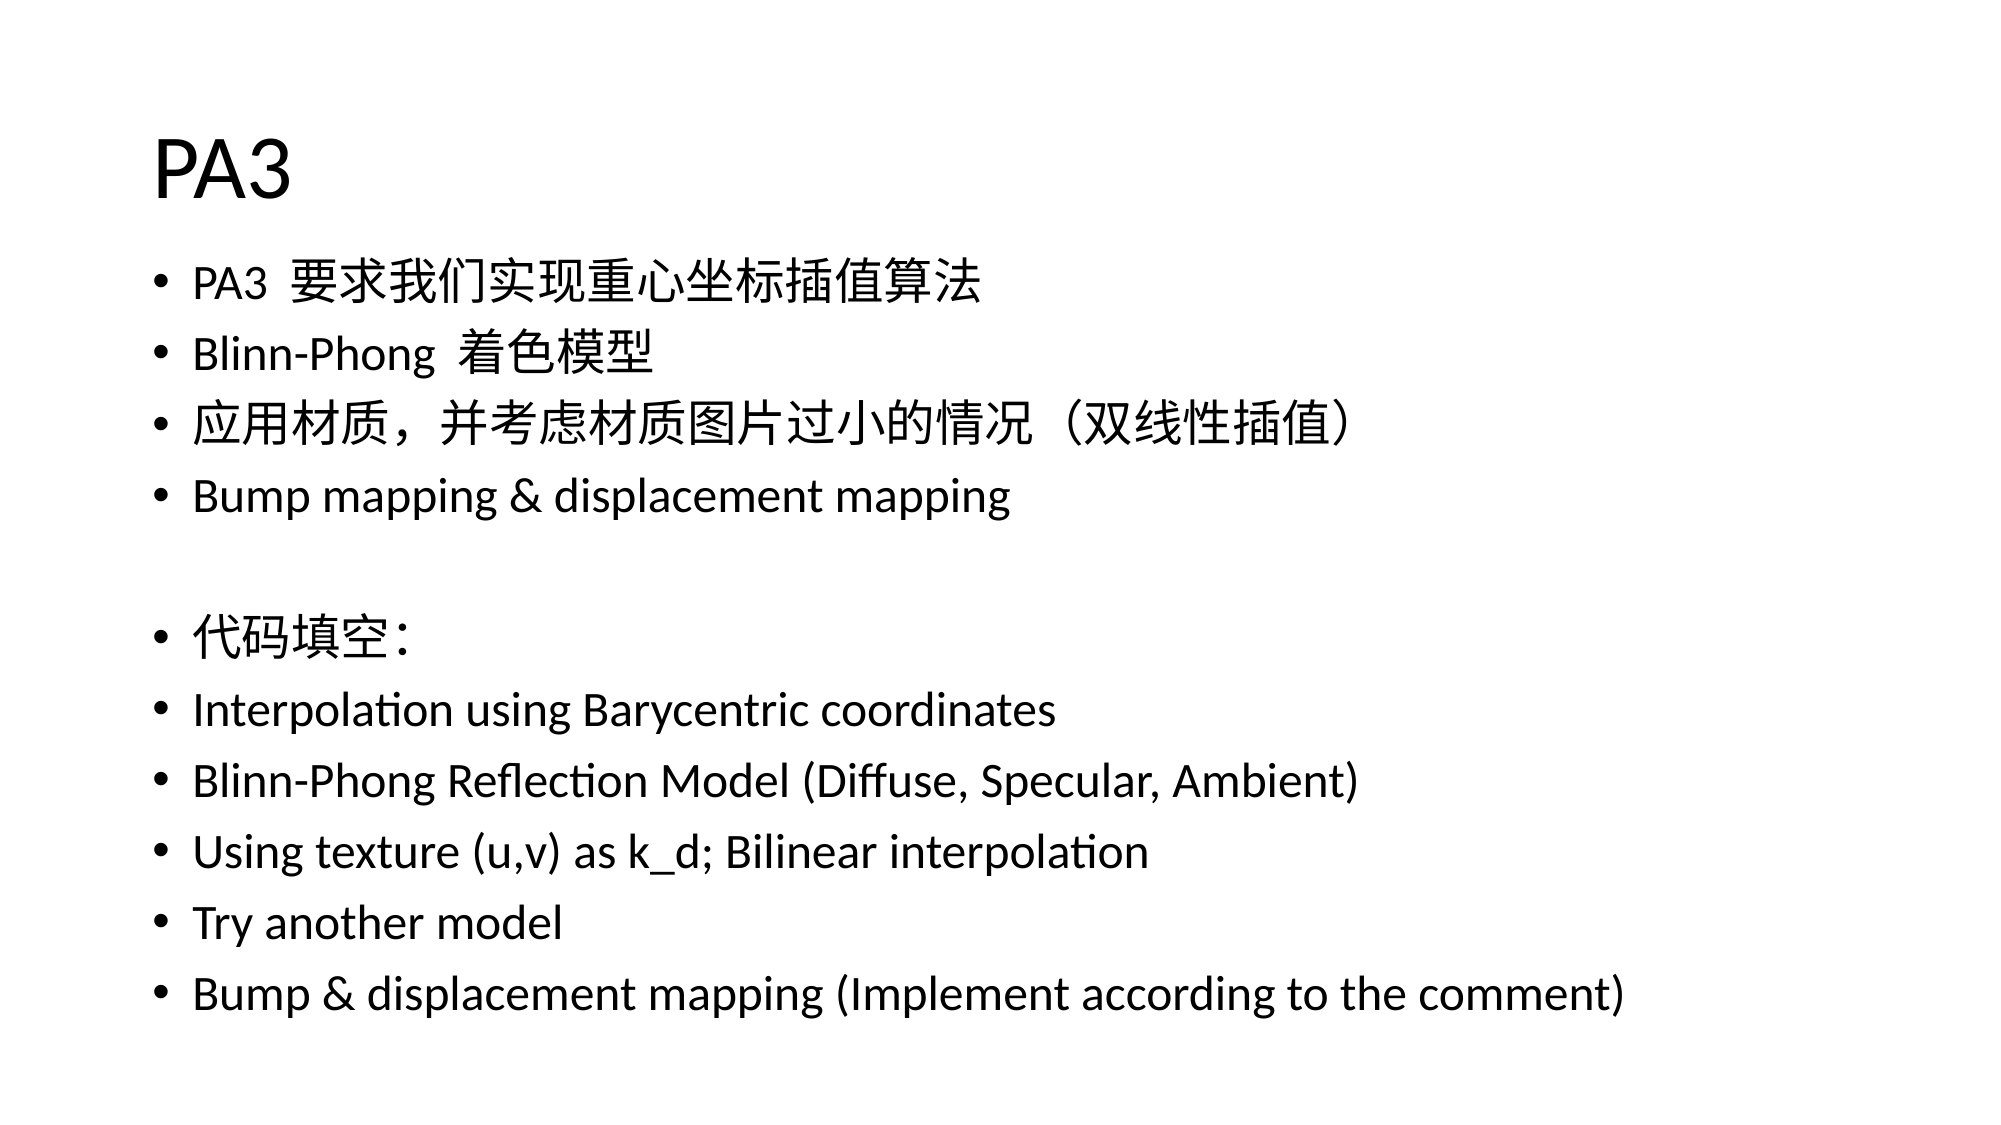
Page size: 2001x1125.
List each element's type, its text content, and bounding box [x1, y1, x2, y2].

title PA3 [137, 59, 1863, 249]
list PA3 要求我们实现重心坐标插值算法 Blinn-Phong 着色模型 应用材质，并考虑材质图片过小的情况（双线性插值） Bump mapping & displacement mapping 代码填空： Interpolation using Barycentric coordinates Blinn-Phong Reflection Model (Diffuse, Specular, Ambient) Using texture (u,v) as k_d; Bilinear interpolation Try another model Bump & displacement mapping (Implement according to the comment) [137, 249, 1863, 1030]
